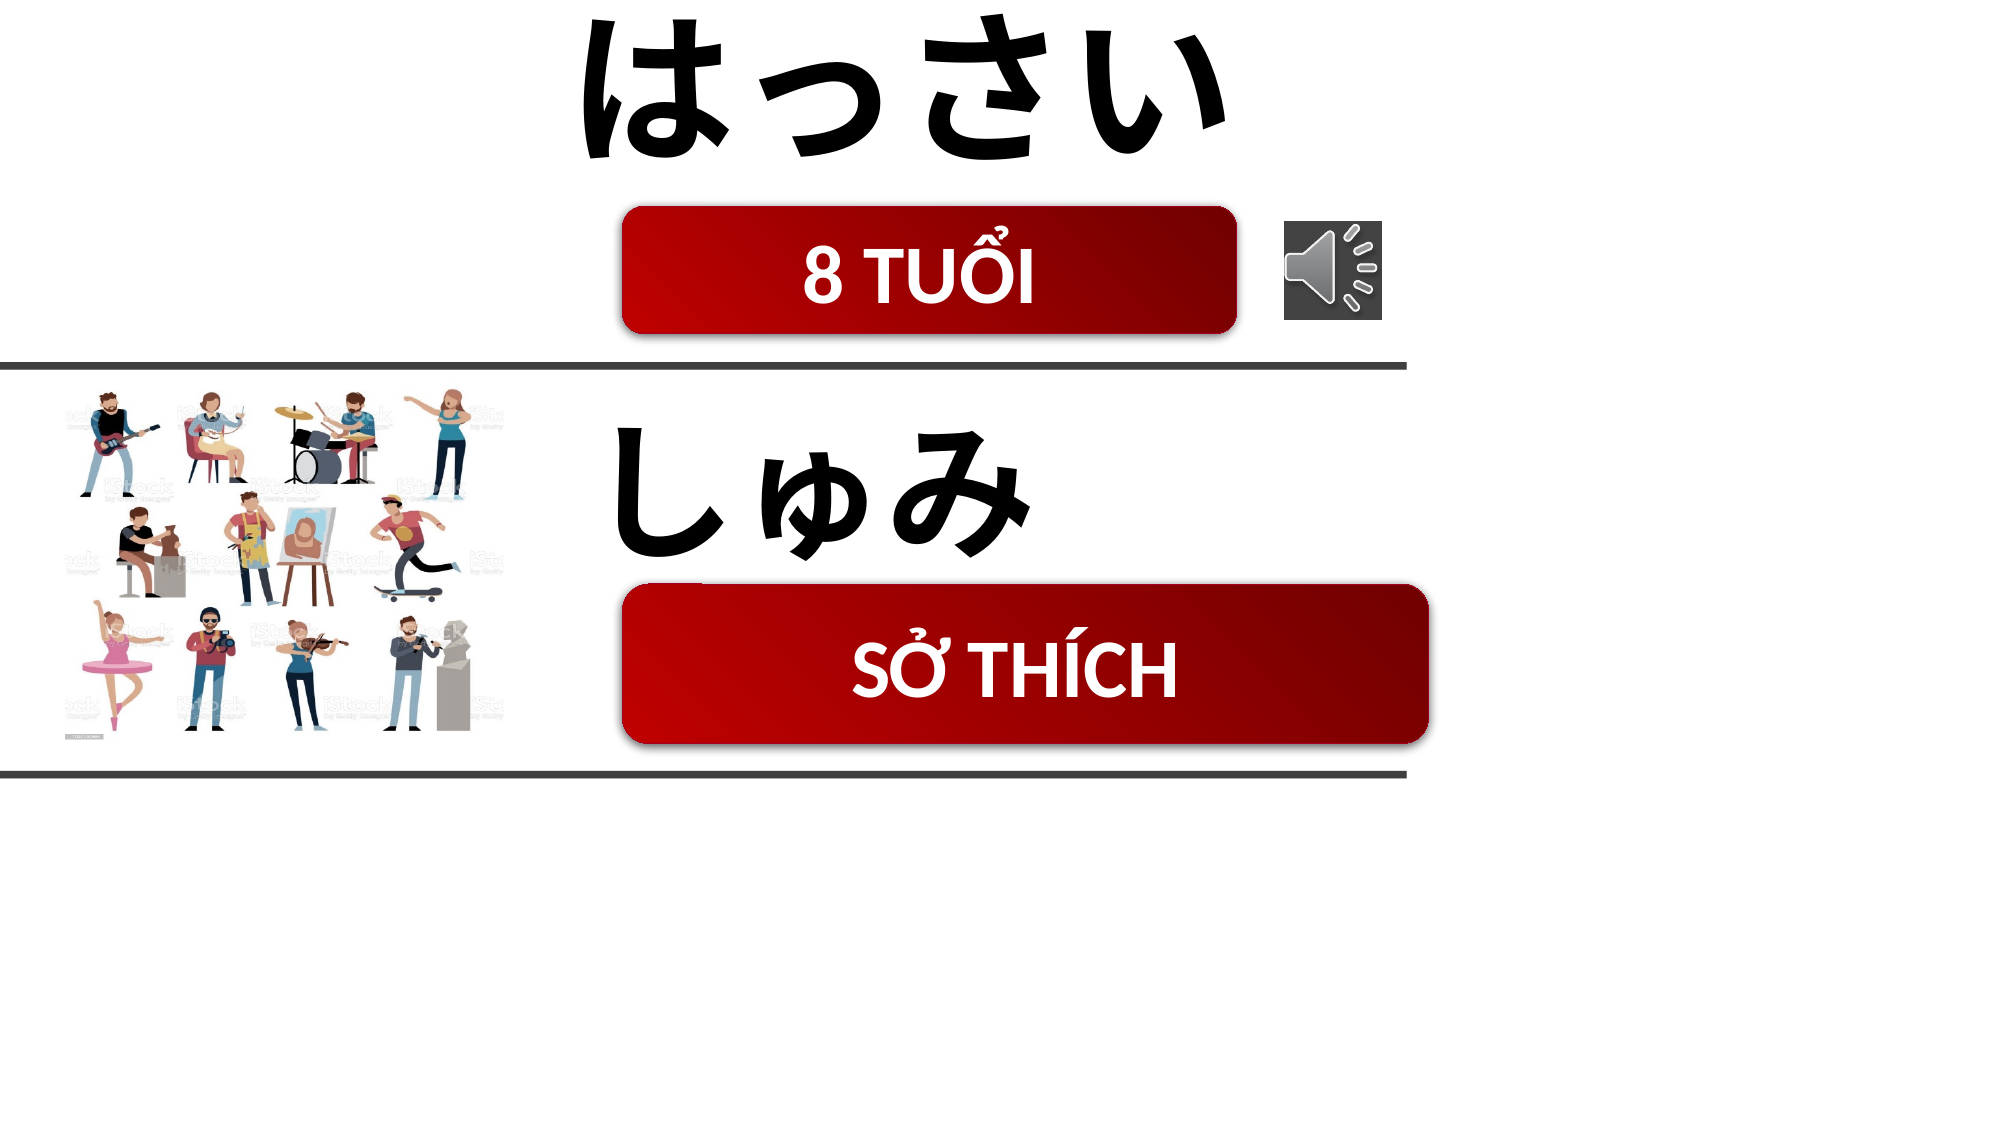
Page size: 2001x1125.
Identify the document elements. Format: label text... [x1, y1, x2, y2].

text_box [0, 770, 1407, 779]
text_box はっさい [208, 38, 1596, 130]
picture [65, 379, 504, 744]
text_box しゅみ [504, 418, 1177, 557]
text_box [0, 362, 1407, 370]
text_box 8 TUỔI [622, 206, 1237, 334]
text_box SỞ THÍCH [622, 583, 1429, 744]
picture [1283, 220, 1384, 321]
